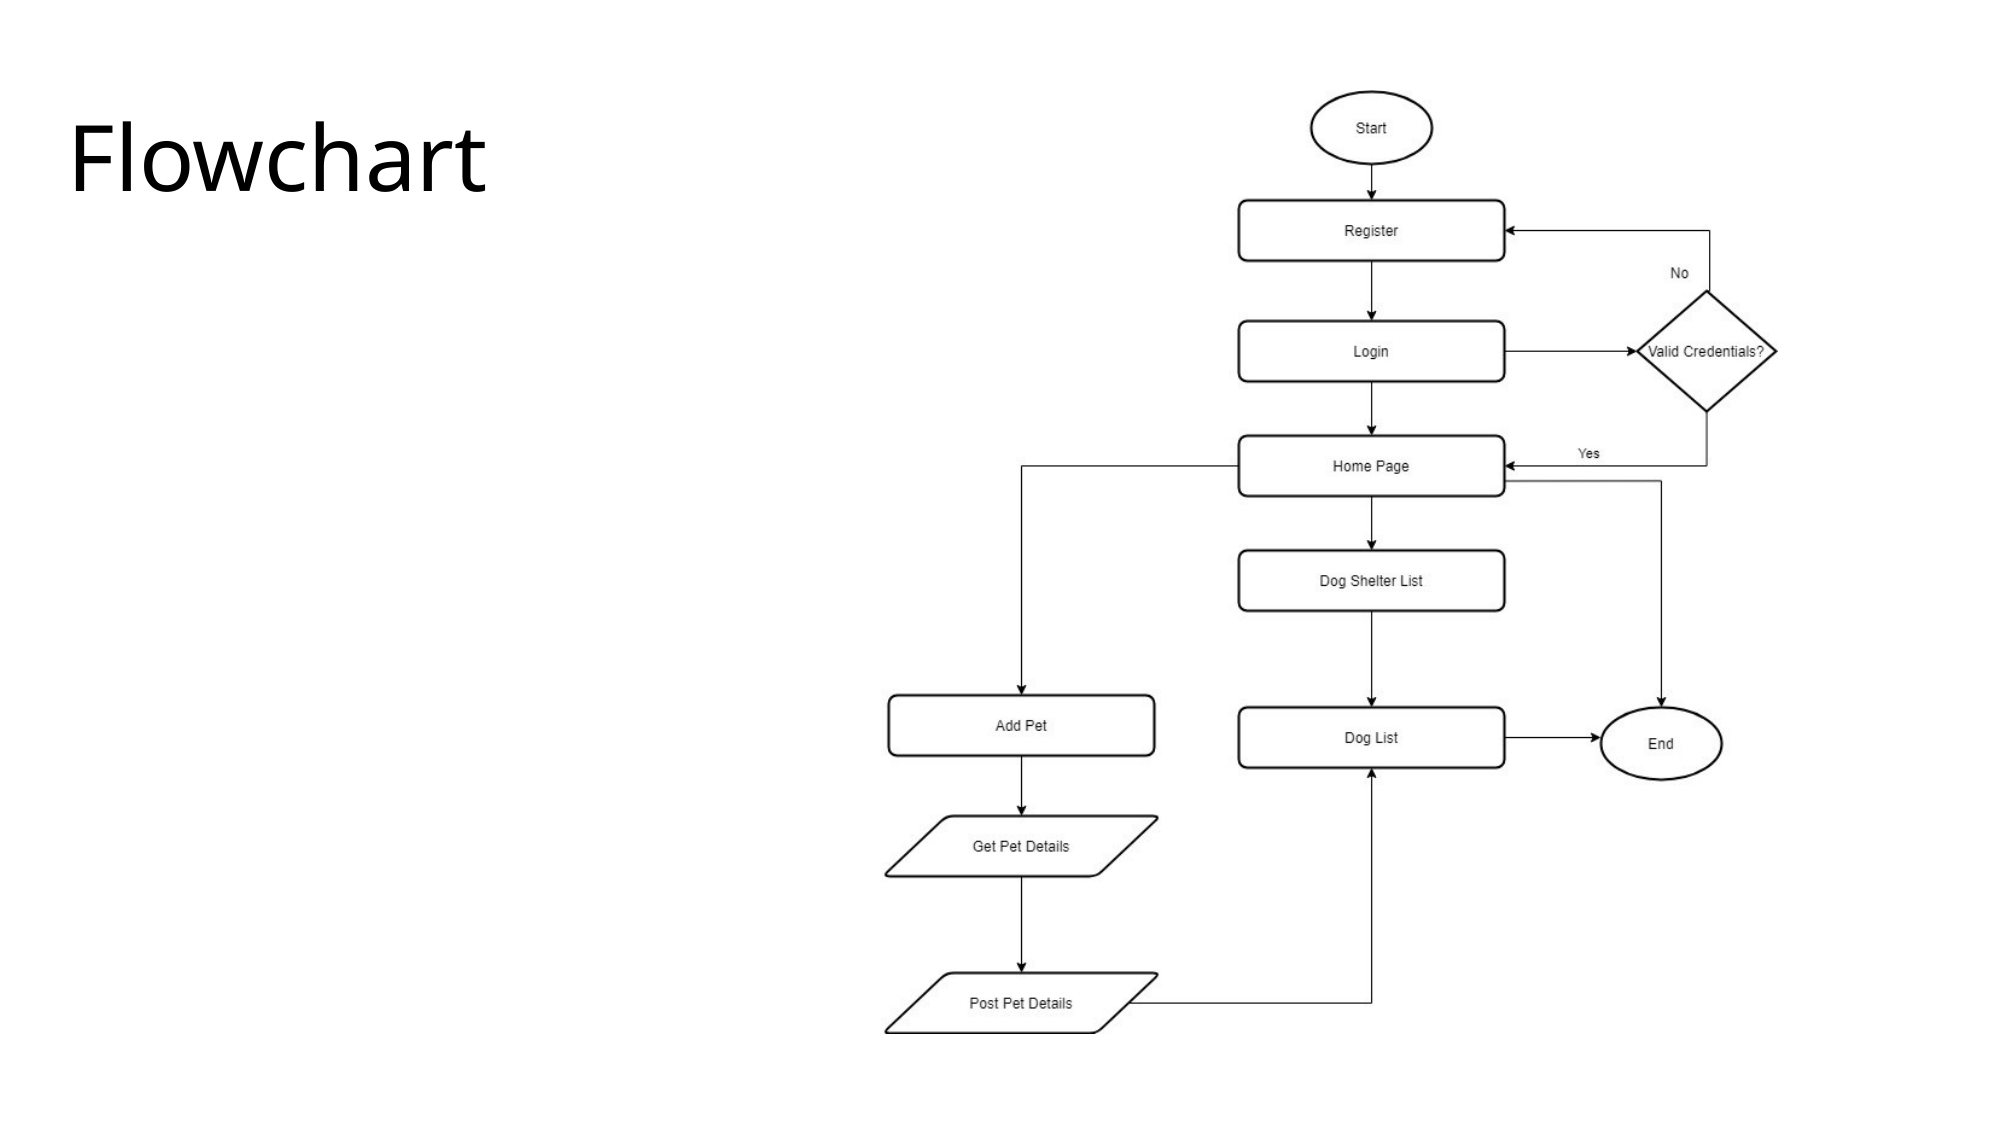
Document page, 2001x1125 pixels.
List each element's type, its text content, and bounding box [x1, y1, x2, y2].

title Flowchart [52, 53, 1778, 271]
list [881, 90, 1779, 1035]
